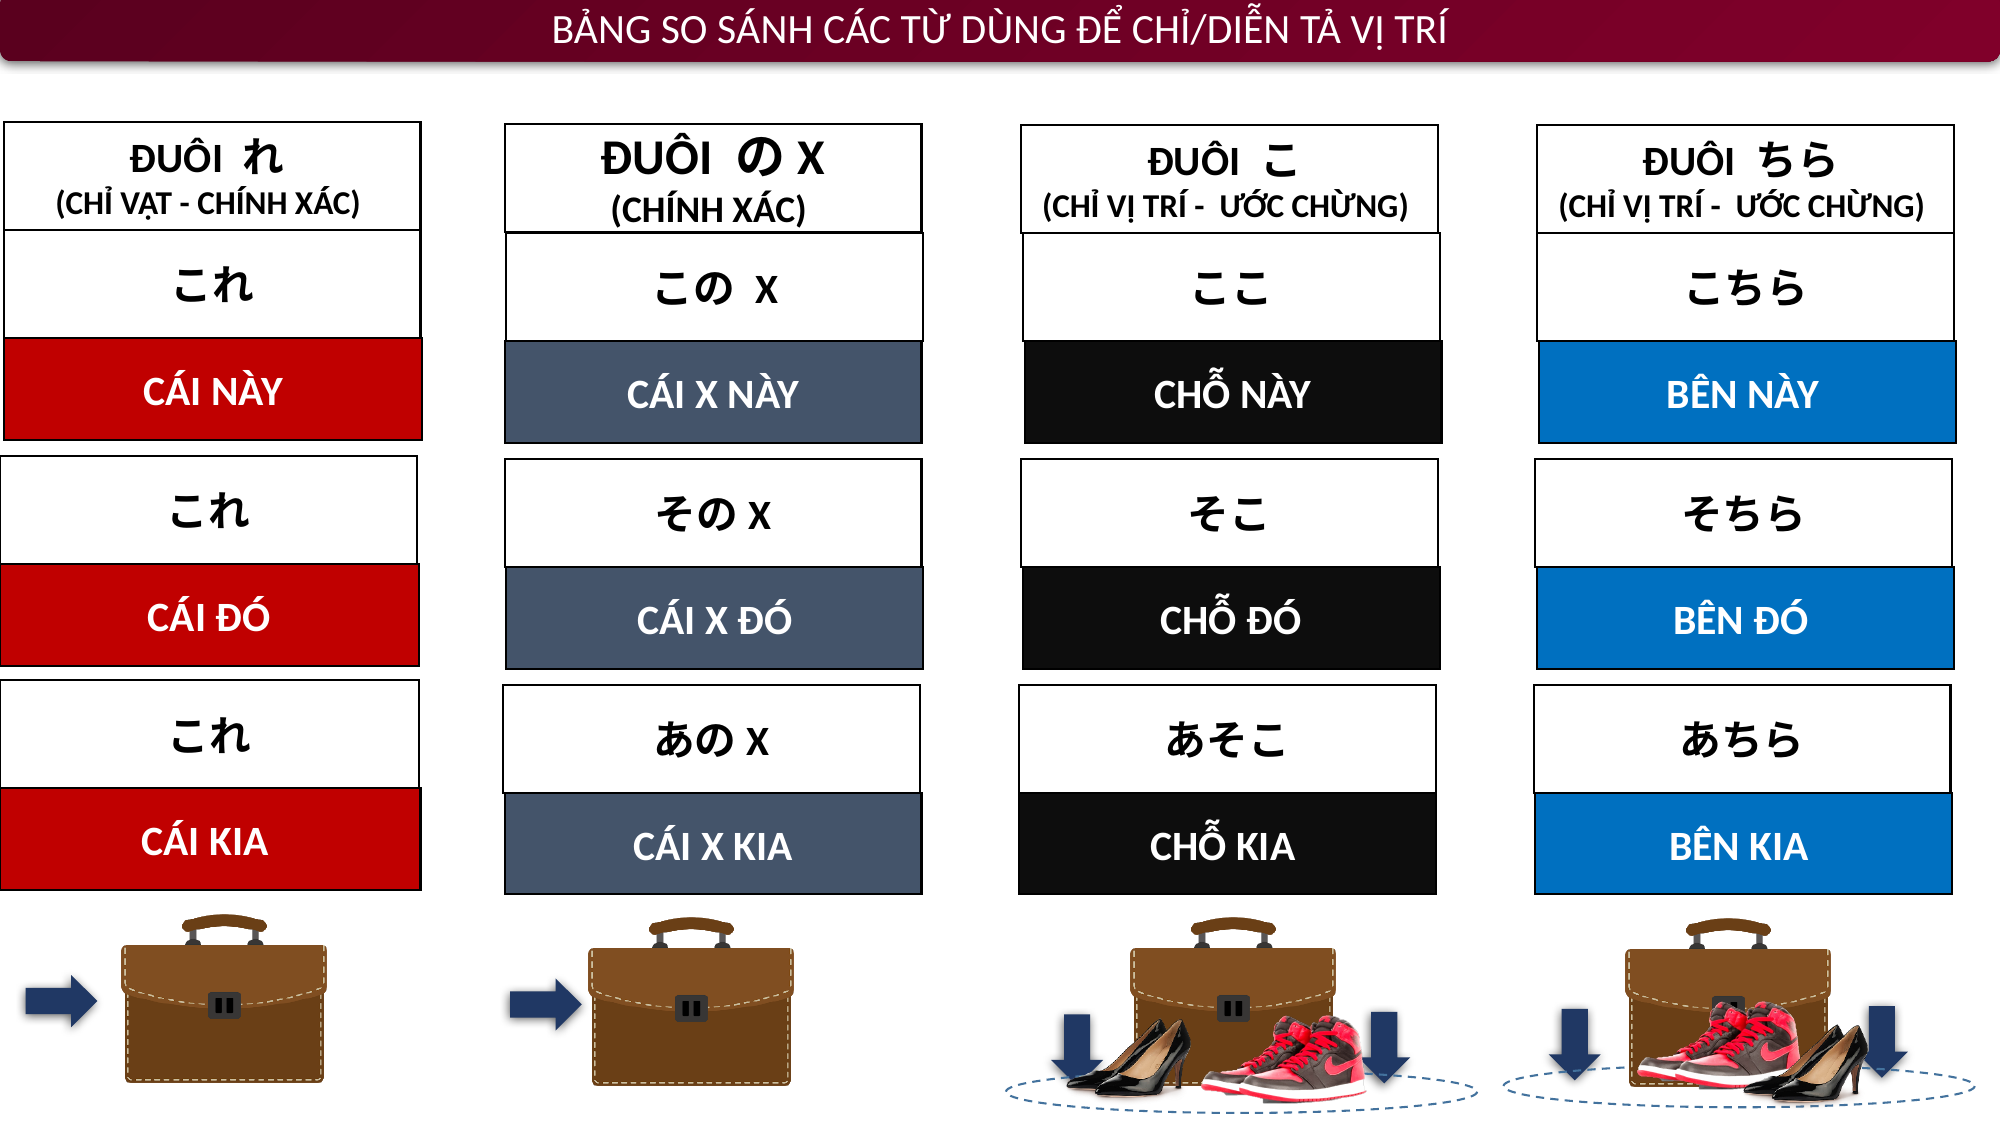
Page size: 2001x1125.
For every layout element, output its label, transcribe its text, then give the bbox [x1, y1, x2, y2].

text_box ĐUÔI れ (CHỈ VẬT - CHÍNH XÁC) [3, 121, 422, 231]
text_box [25, 975, 98, 1028]
text_box BÊN ĐÓ [1536, 566, 1955, 670]
text_box [1370, 1011, 1411, 1075]
text_box [1051, 1014, 1091, 1074]
text_box CÁI KIA [0, 787, 422, 891]
text_box [1078, 1072, 1479, 1114]
text_box これ [0, 455, 418, 563]
text_box これ [0, 679, 420, 787]
text_box [1502, 1066, 1742, 1109]
text_box CÁI NÀY [3, 337, 423, 441]
text_box CÁI X ĐÓ [505, 566, 924, 670]
text_box そこ [1020, 458, 1439, 568]
text_box BÊN KIA [1534, 792, 1953, 895]
text_box [1004, 1076, 1065, 1107]
text_box そちら [1534, 458, 1953, 568]
picture [121, 914, 327, 1084]
text_box そのX [504, 458, 923, 568]
text_box CÁI ĐÓ [0, 563, 420, 667]
text_box ここ [1022, 232, 1441, 342]
text_box CÁI X KIA [504, 792, 923, 895]
text_box BẢNG SO SÁNH CÁC TỪ DÙNG ĐỂ CHỈ/DIỄN TẢ VỊ TRÍ [0, 0, 2000, 62]
text_box あちら [1533, 684, 1952, 794]
text_box CHỖ NÀY [1024, 340, 1443, 444]
picture [588, 917, 794, 1087]
text_box ĐUÔI のX (CHÍNH XÁC) [504, 123, 923, 233]
text_box BÊN NÀY [1538, 340, 1957, 444]
text_box CHỖ ĐÓ [1022, 566, 1441, 670]
text_box [1868, 1067, 1976, 1105]
text_box ĐUÔI ちら (CHỈ VỊ TRÍ - ƯỚC CHỪNG) [1536, 124, 1955, 234]
text_box [510, 978, 582, 1031]
text_box この X [505, 232, 924, 342]
text_box こちら [1536, 234, 1955, 342]
text_box [1868, 1006, 1908, 1069]
text_box あそこ [1018, 684, 1437, 792]
picture [1625, 918, 1868, 1112]
text_box ĐUÔI こ (CHỈ VỊ TRÍ - ƯỚC CHỪNG) [1020, 124, 1439, 234]
picture [1065, 917, 1370, 1108]
text_box [1548, 1008, 1601, 1071]
text_box CÁI X NÀY [504, 340, 923, 444]
text_box これ [3, 231, 422, 337]
text_box あのX [502, 684, 921, 794]
text_box CHỖ KIA [1018, 792, 1437, 895]
